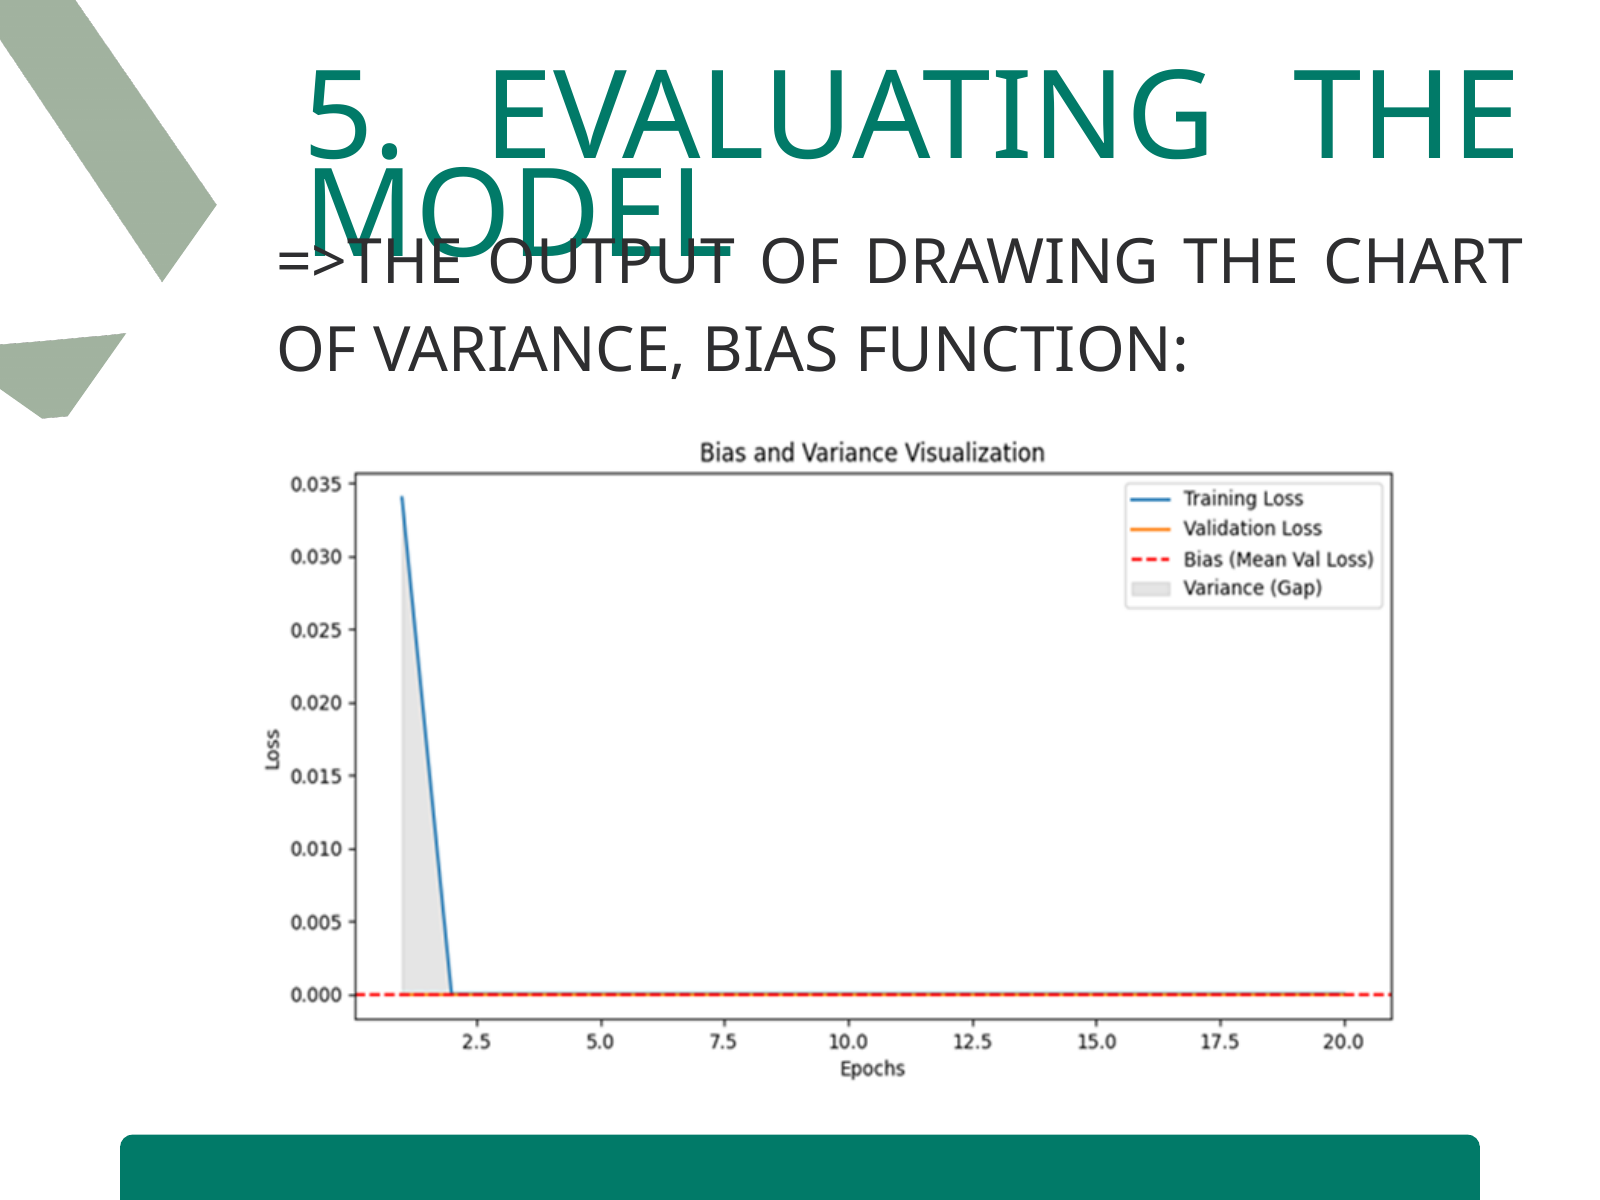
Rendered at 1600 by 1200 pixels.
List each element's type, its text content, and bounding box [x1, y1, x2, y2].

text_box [119, 1134, 1481, 1200]
text_box 5. EVALUATING THE MODEL [303, 84, 1600, 282]
text_box [0, 0, 295, 430]
text_box =>THE OUTPUT OF DRAWING THE CHART OF VARIANCE, BIAS FUNCTION: [275, 209, 1525, 472]
text_box [188, 388, 1525, 1097]
